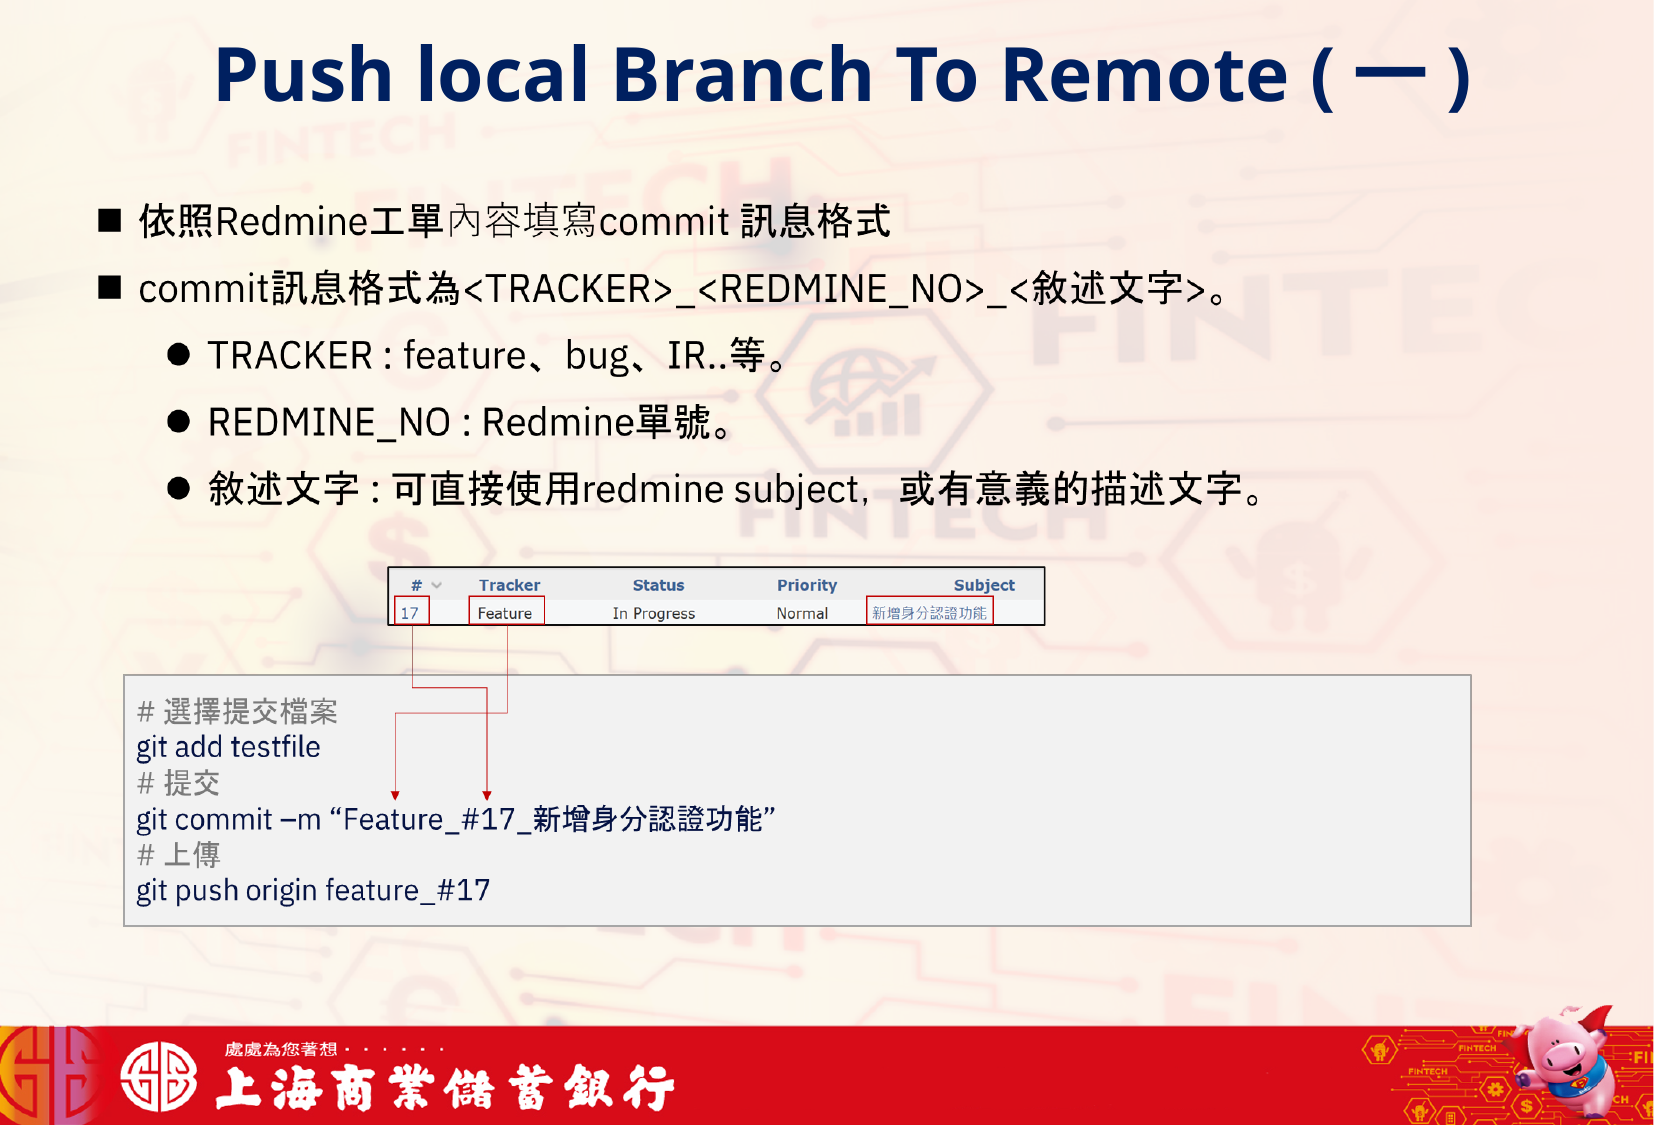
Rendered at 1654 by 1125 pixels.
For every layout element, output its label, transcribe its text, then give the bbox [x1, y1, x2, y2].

title Push local Branch To Remote (一) [162, 11, 1523, 131]
picture [0, 0, 1654, 1125]
